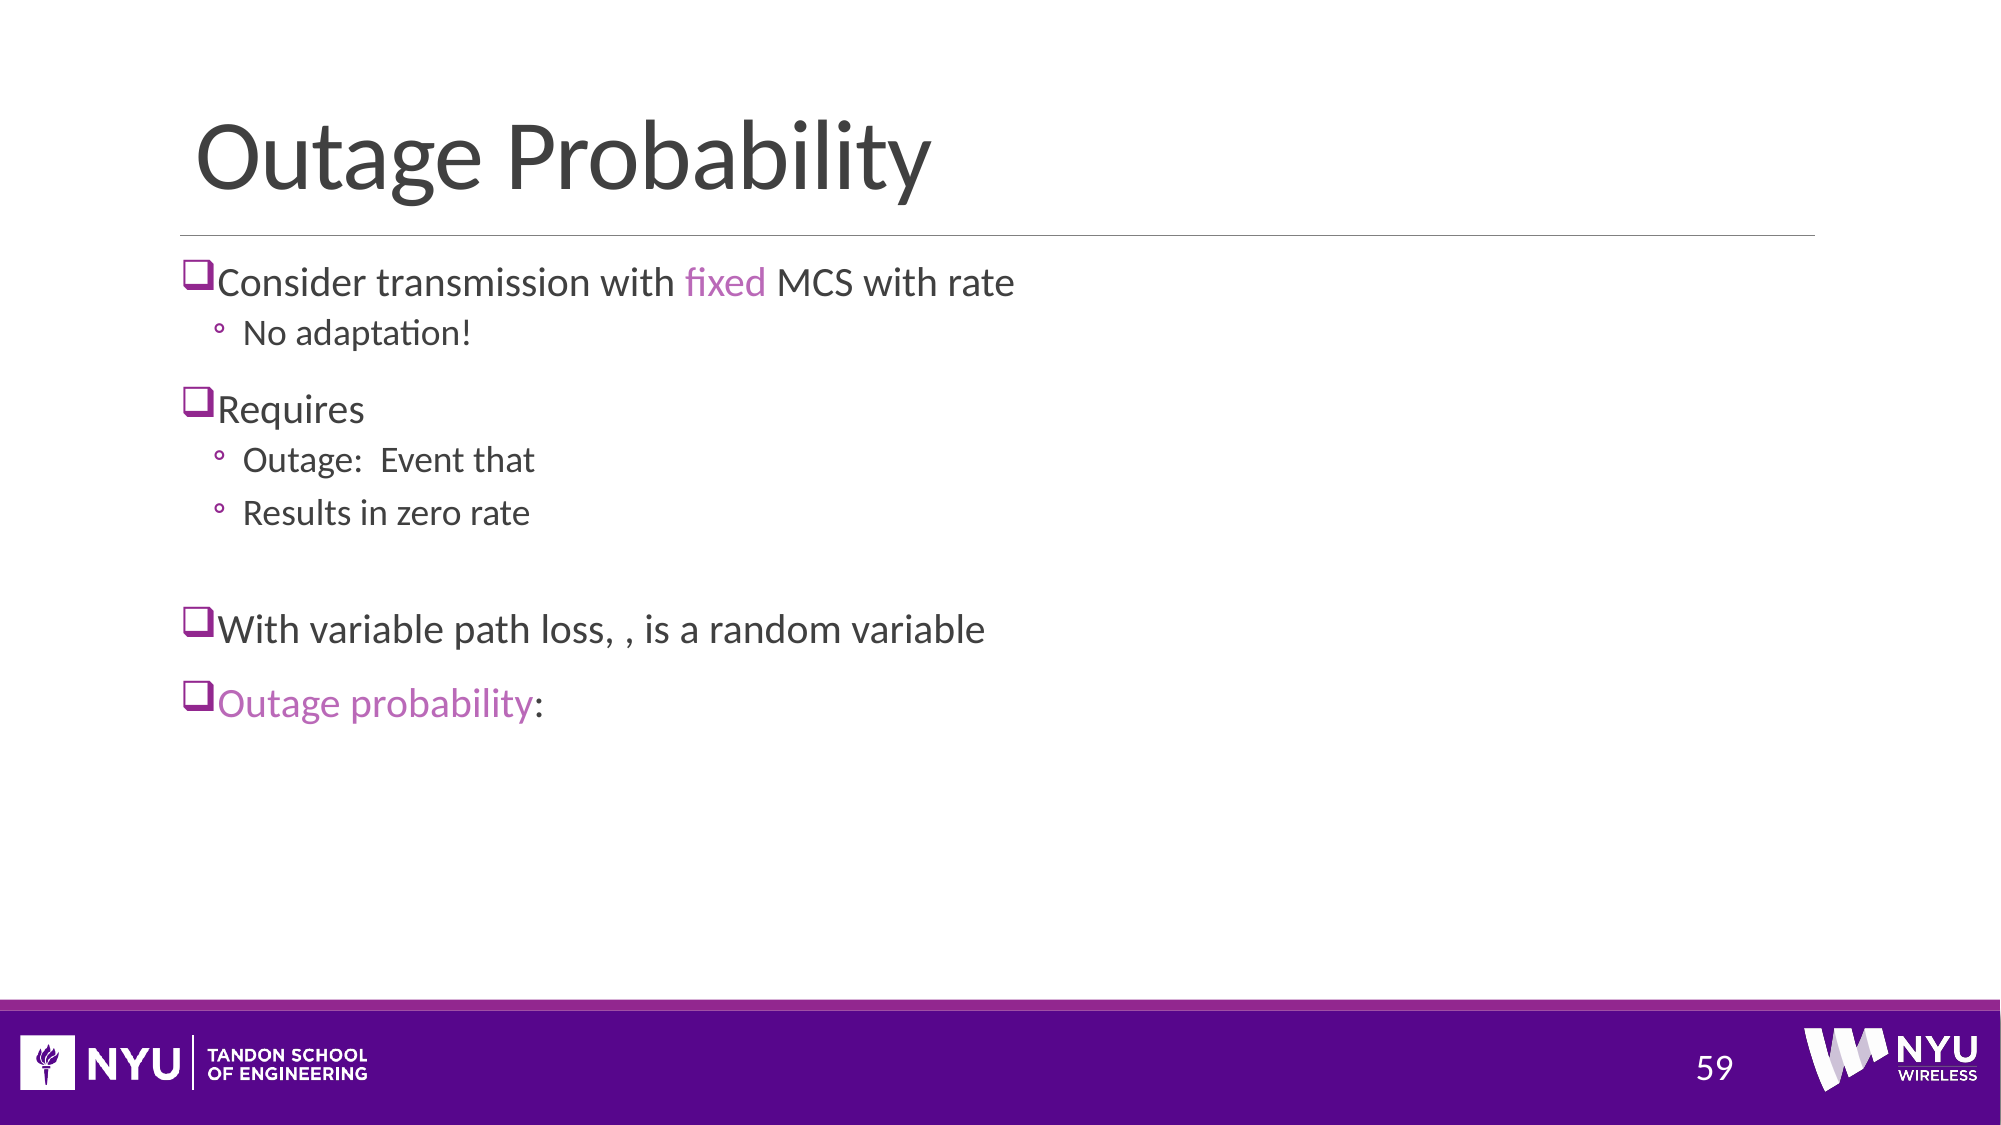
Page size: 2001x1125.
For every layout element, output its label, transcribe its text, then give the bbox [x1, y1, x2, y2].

slide_number 59 [1533, 1035, 1749, 1096]
title Outage Probability [180, 47, 1830, 218]
